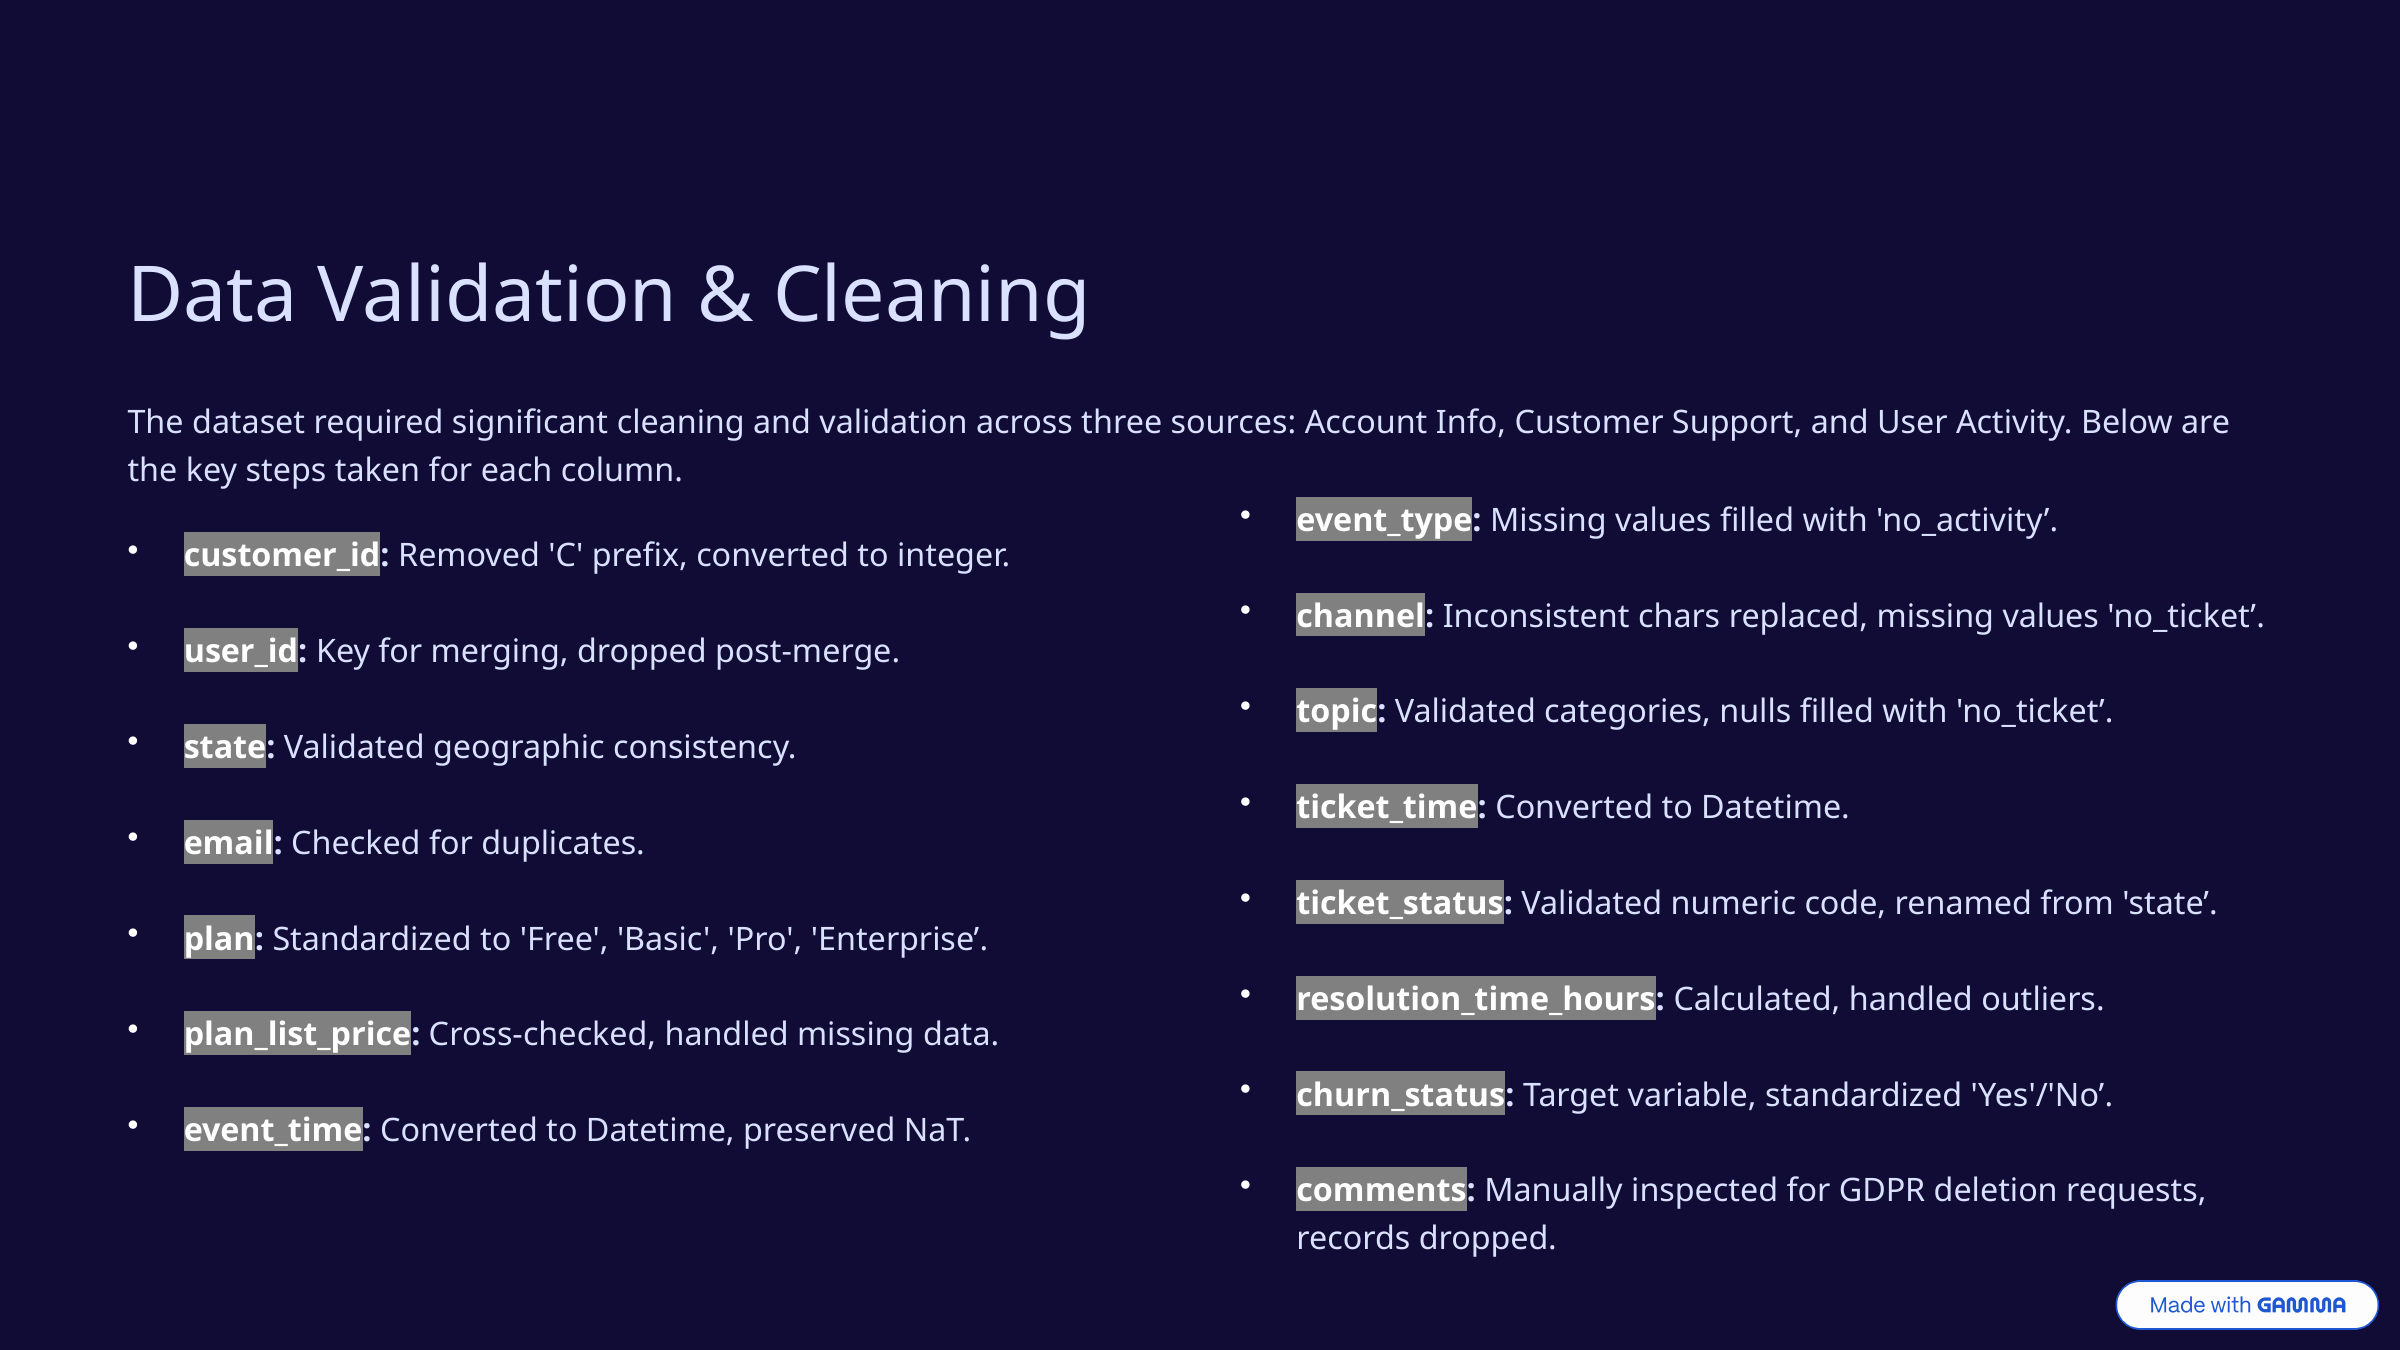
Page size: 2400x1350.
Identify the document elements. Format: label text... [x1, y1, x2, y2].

text_box event_type: Missing values filled with 'no_activity’. channel: Inconsistent chars replaced, missing values 'no_ticket’. topic: Validated categories, nulls filled with 'no_ticket’. ticket_time: Converted to Datetime. ticket_status: Validated numeric code, renamed from 'state’. resolution_time_hours: Calculated, handled outliers. churn_status: Target variable, standardized 'Yes'/'No’. comments: Manually inspected for GDPR deletion requests, records dropped. [1240, 489, 2273, 1286]
text_box Data Validation & Cleaning [127, 239, 1061, 337]
text_box customer_id: Removed 'C' prefix, converted to integer. user_id: Key for merging, dropped post-merge. state: Validated geographic consistency. email: Checked for duplicates. plan: Standardized to 'Free', 'Basic', 'Pro', 'Enterprise’. plan_list_price: Cross-checked, handled missing data. event_time: Converted to Datetime, preserved NaT. [127, 525, 1160, 1286]
picture [2106, 1271, 2389, 1339]
text_box The dataset required significant cleaning and validation across three sources: Account Info, Customer Support, and User Activity. Below are the key steps taken for each column. [127, 392, 2273, 490]
